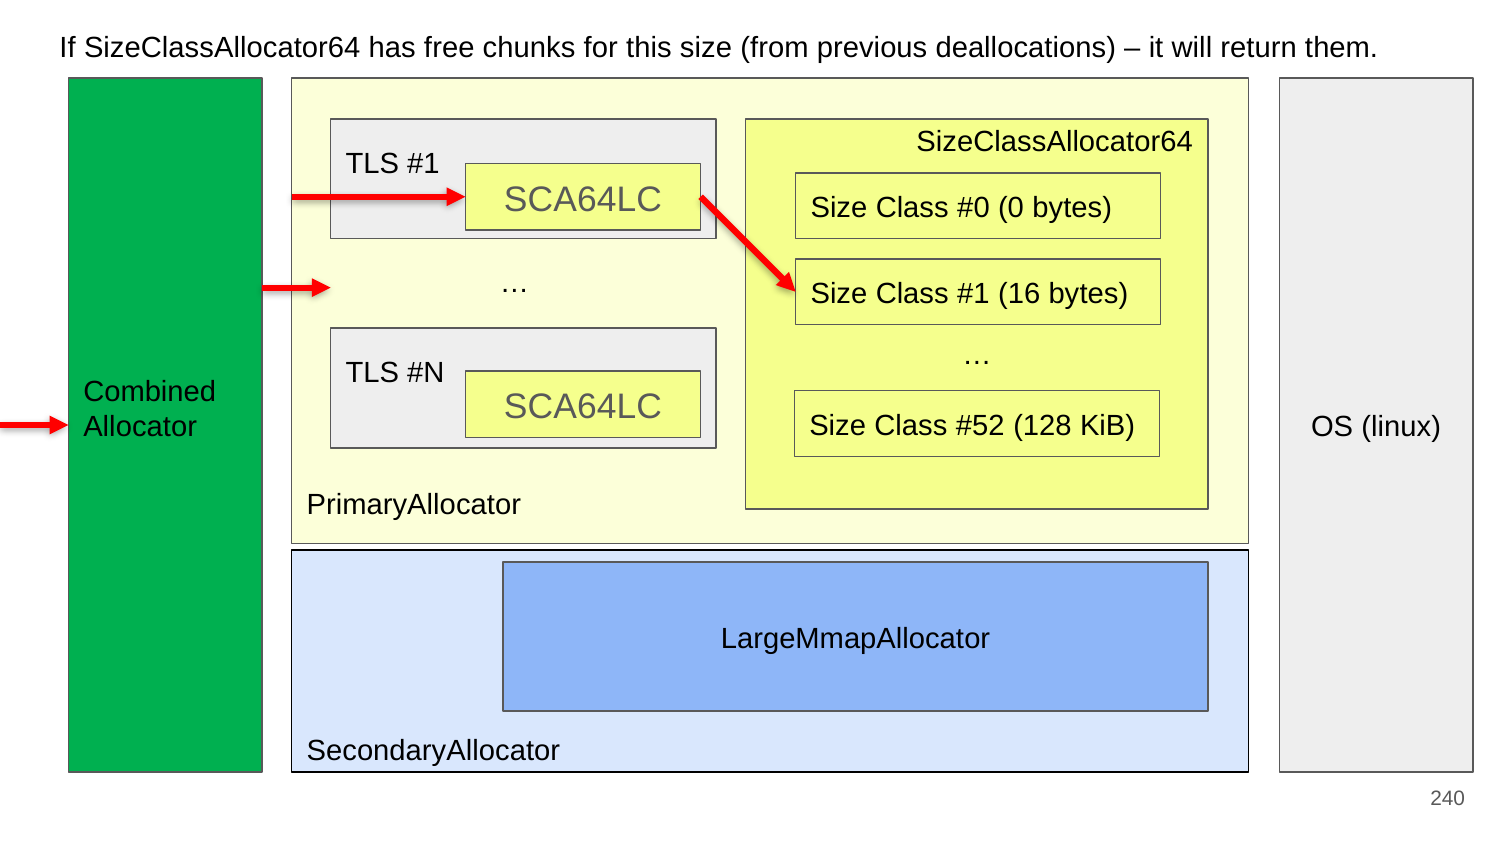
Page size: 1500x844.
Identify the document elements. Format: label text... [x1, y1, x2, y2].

text_box OS (linux) [1279, 77, 1474, 773]
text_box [700, 196, 796, 292]
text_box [291, 549, 1249, 773]
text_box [291, 77, 1249, 544]
slide_number 240 [1389, 764, 1480, 830]
text_box Combined Allocator [68, 77, 263, 773]
text_box If SizeClassAllocator64 has free chunks for this size (from previous deallocations) – it will return them. [44, 0, 1443, 78]
